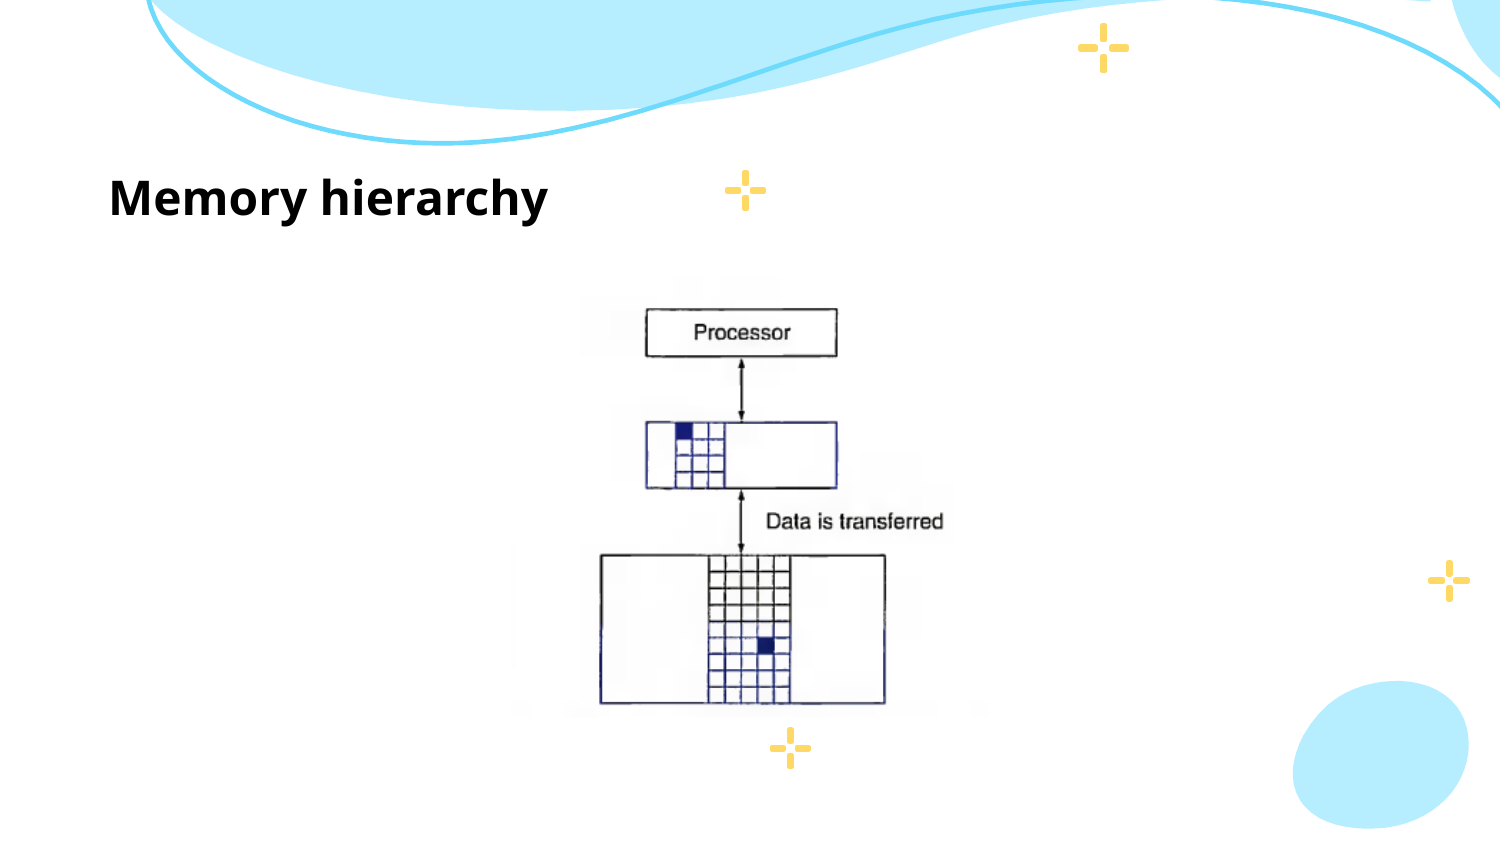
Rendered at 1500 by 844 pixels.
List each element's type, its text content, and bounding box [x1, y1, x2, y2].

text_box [771, 729, 810, 768]
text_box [1080, 25, 1127, 72]
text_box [1430, 562, 1468, 600]
title Memory hierarchy [93, 149, 728, 241]
text_box [1292, 680, 1469, 829]
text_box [726, 171, 765, 210]
picture [511, 277, 989, 718]
